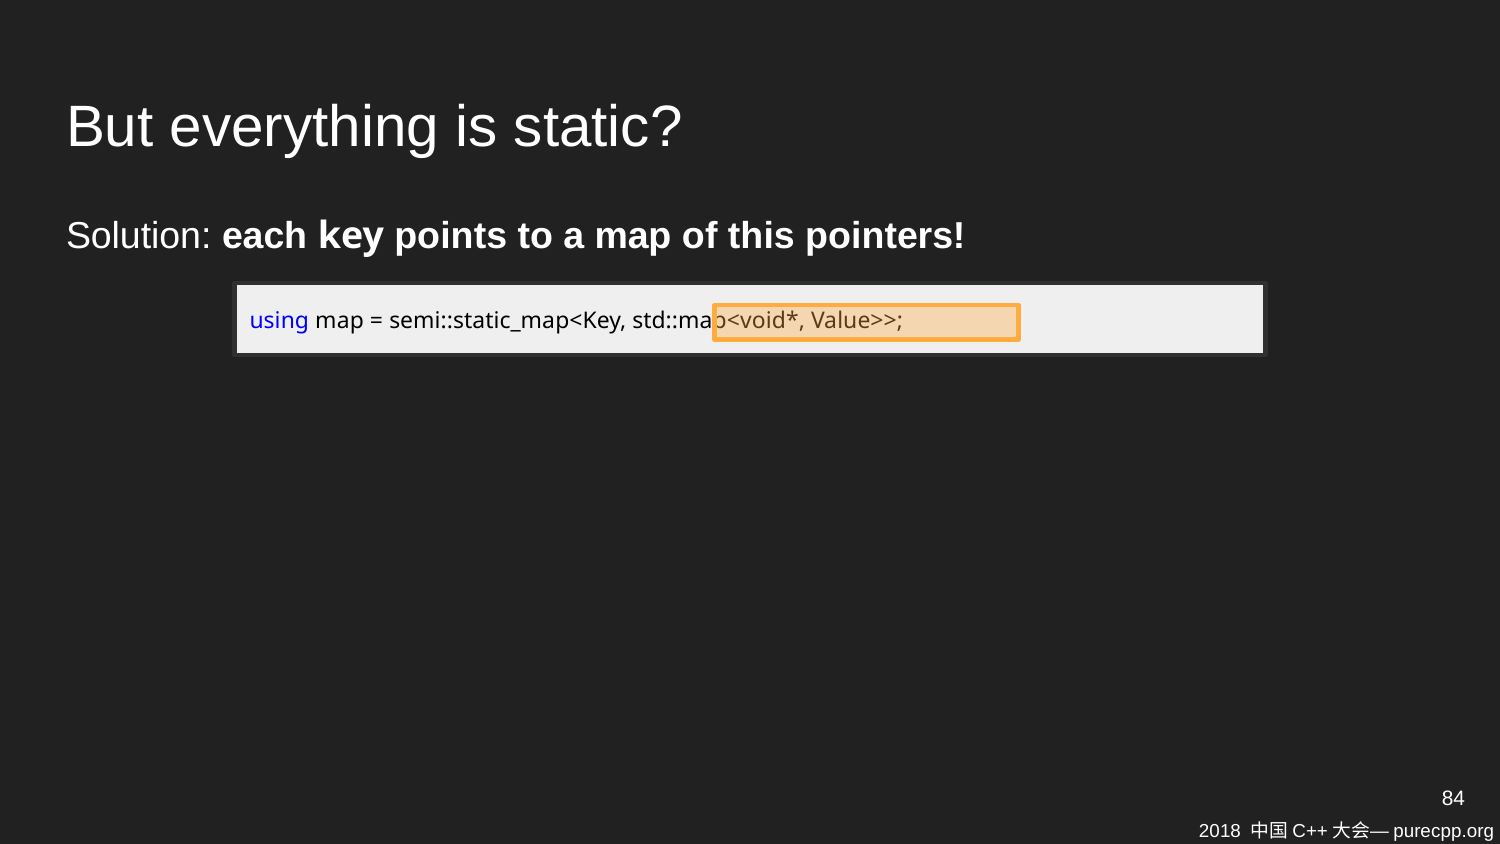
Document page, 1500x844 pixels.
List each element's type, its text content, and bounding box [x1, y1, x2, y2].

text_box using map = semi::static_map<Key, std::map<void*, Value>>; [234, 282, 1266, 356]
list Solution: each key points to a map of this pointers! [51, 189, 1449, 283]
slide_number 84 [1389, 764, 1480, 830]
title But everything is static? [51, 72, 1449, 167]
text_box [714, 305, 1019, 340]
